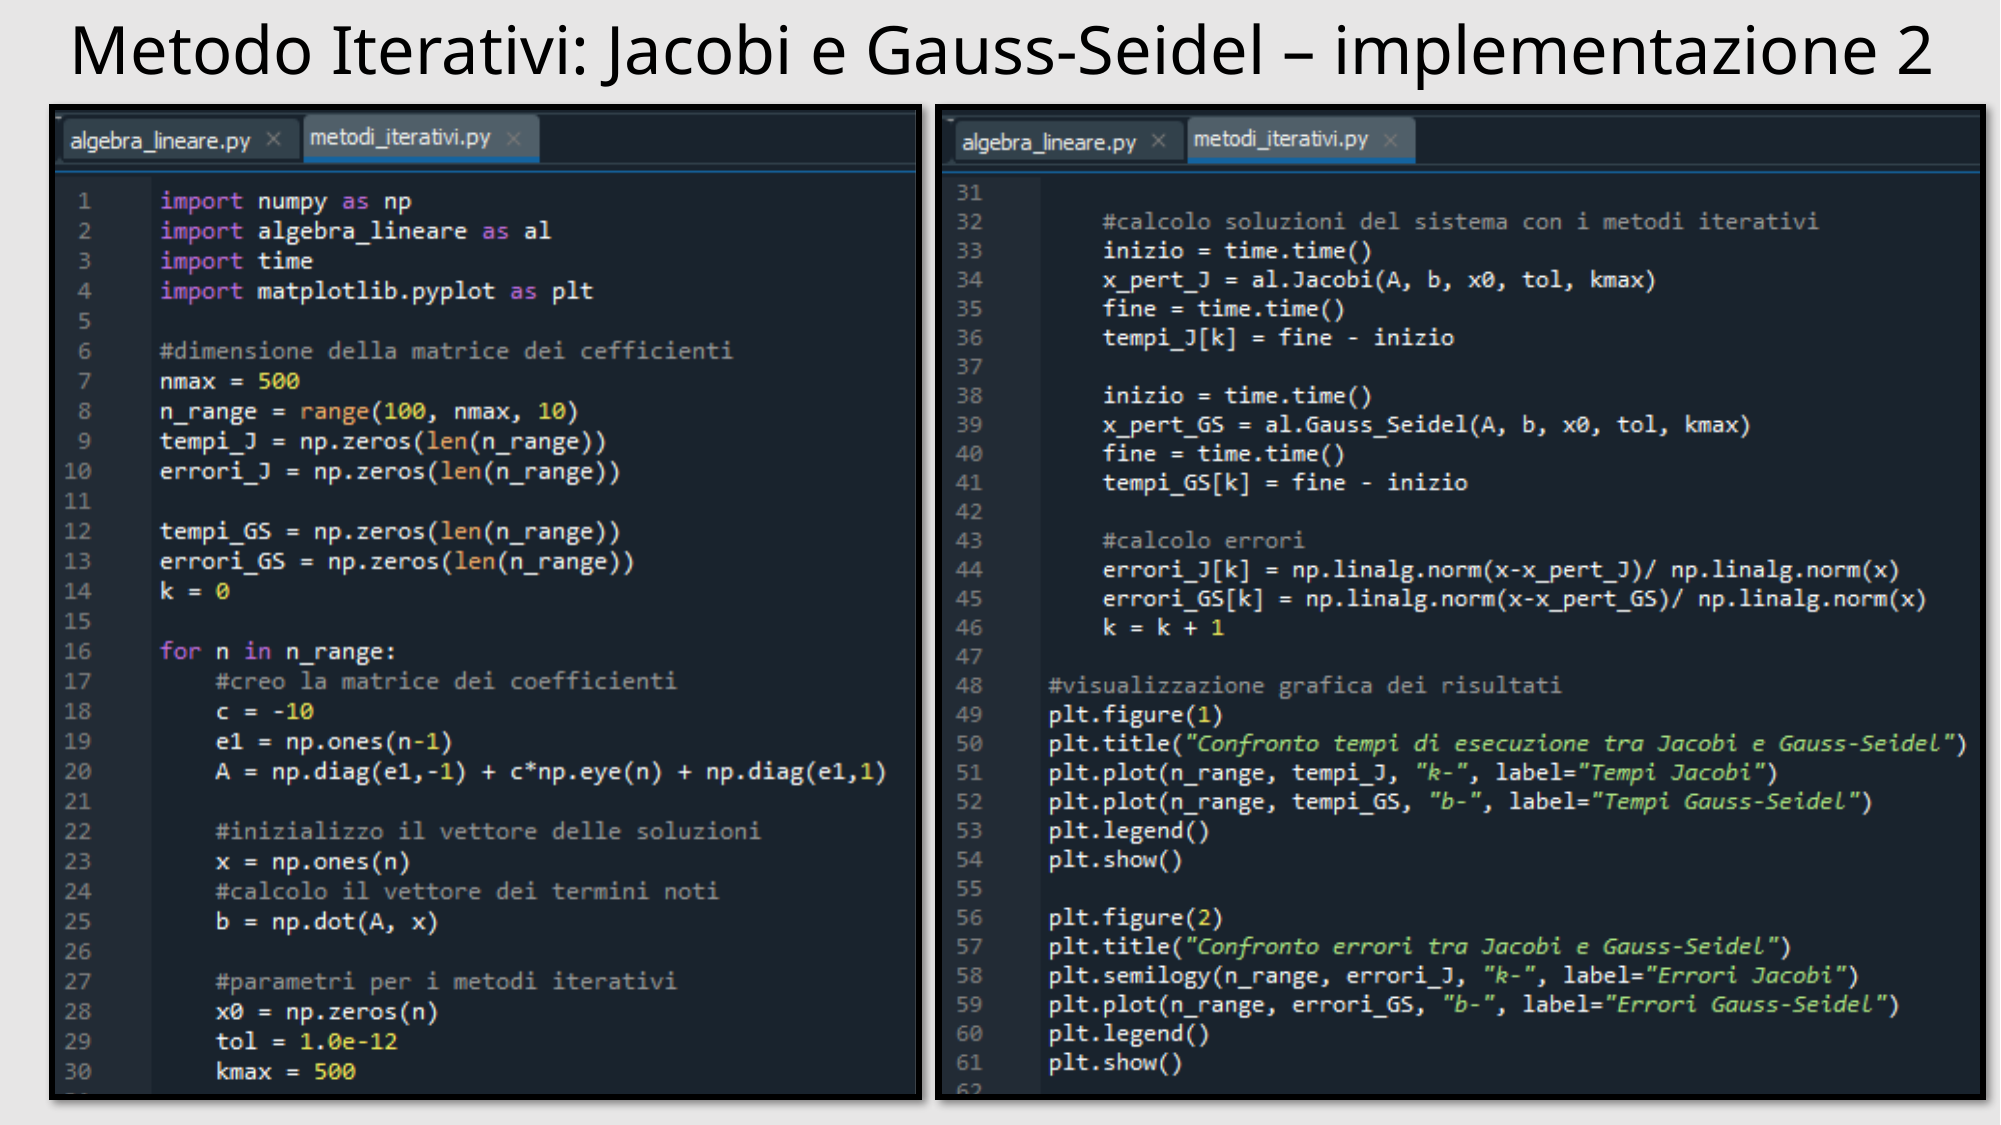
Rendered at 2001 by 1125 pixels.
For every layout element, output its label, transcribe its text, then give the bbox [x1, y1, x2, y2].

title Metodo Iterativi: Jacobi e Gauss-Seidel – implementazione 2 [54, 0, 1983, 110]
picture [941, 110, 1980, 1094]
picture [54, 110, 916, 1094]
